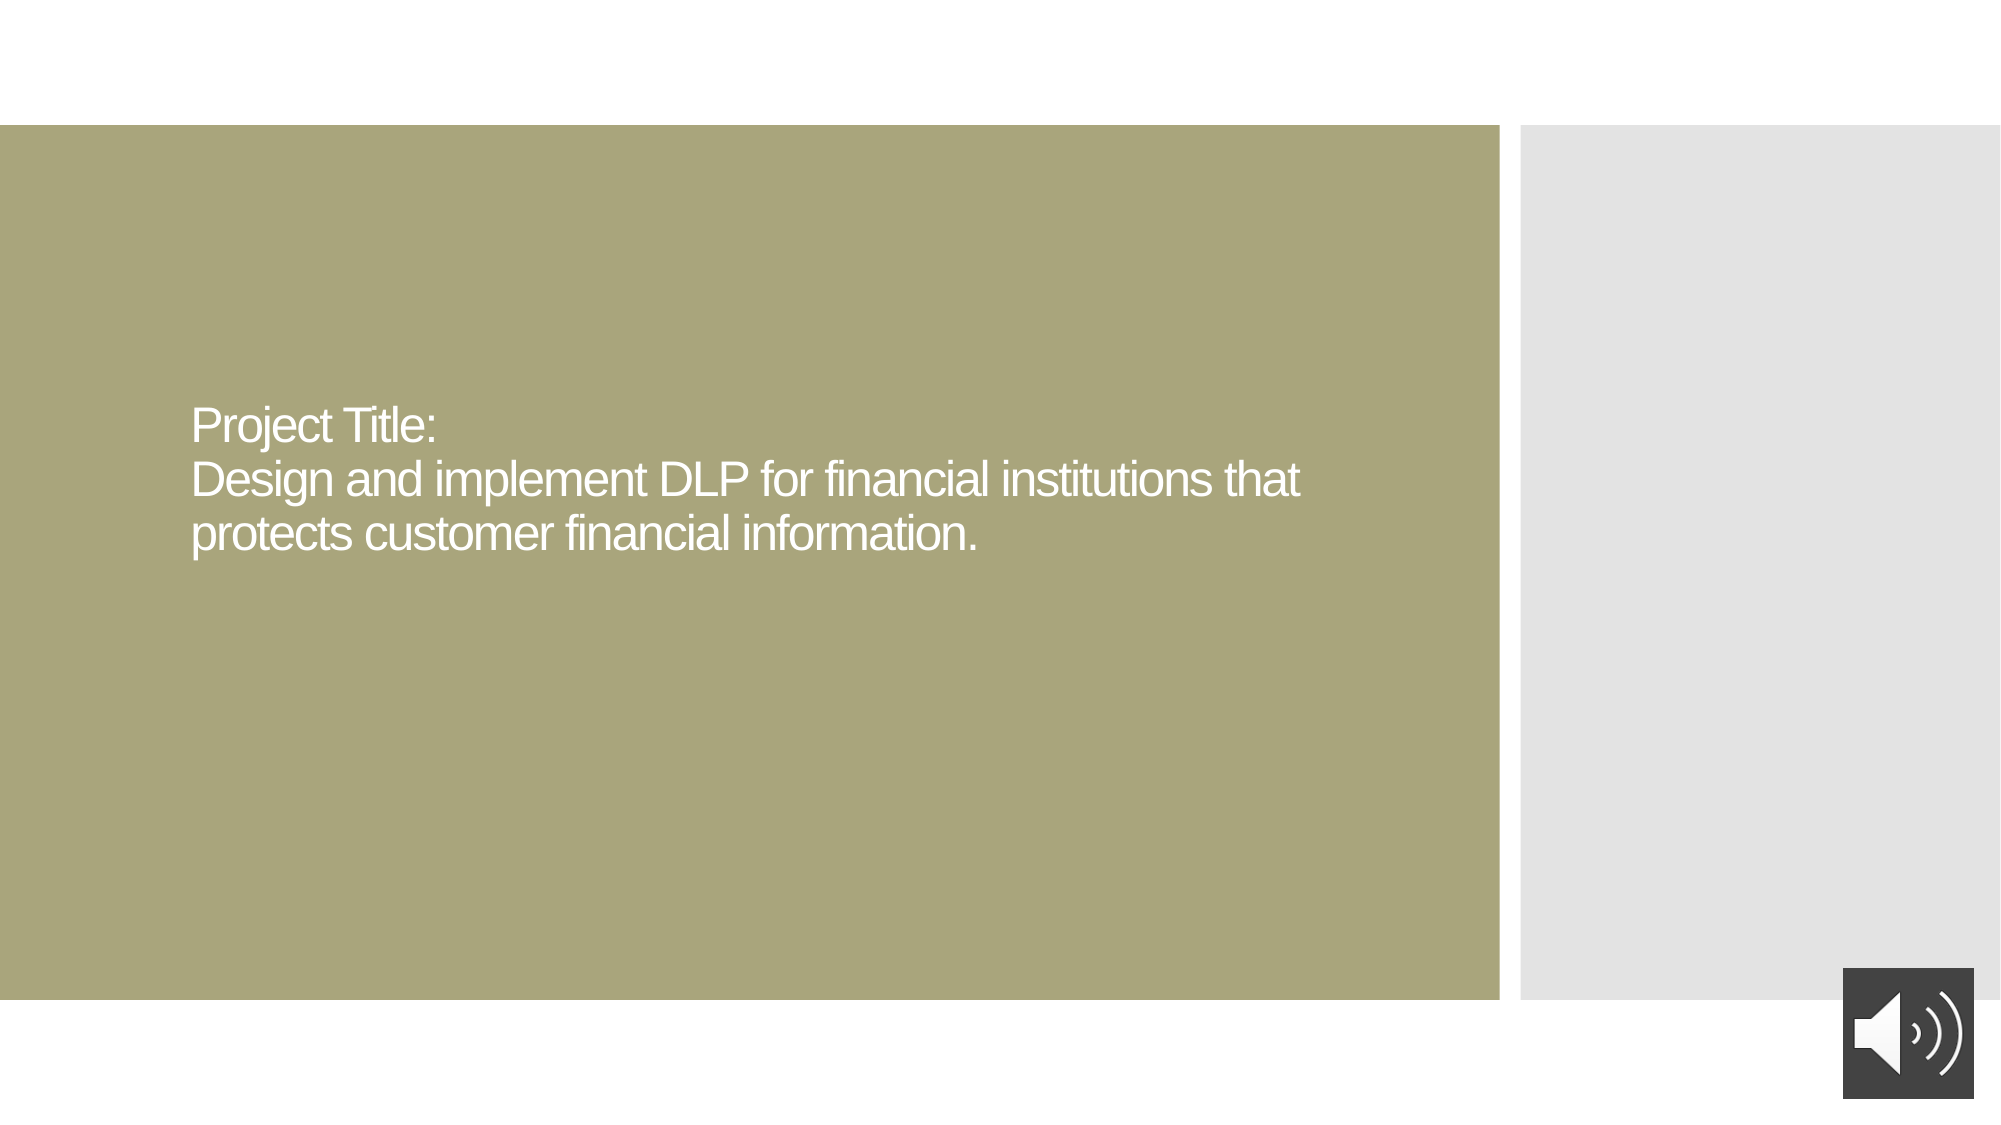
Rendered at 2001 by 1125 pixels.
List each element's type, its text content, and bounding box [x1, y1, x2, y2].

title Project Title: Design and implement DLP for financial institutions that protects customer financial information. [175, 213, 1376, 747]
picture [1841, 966, 1976, 1101]
